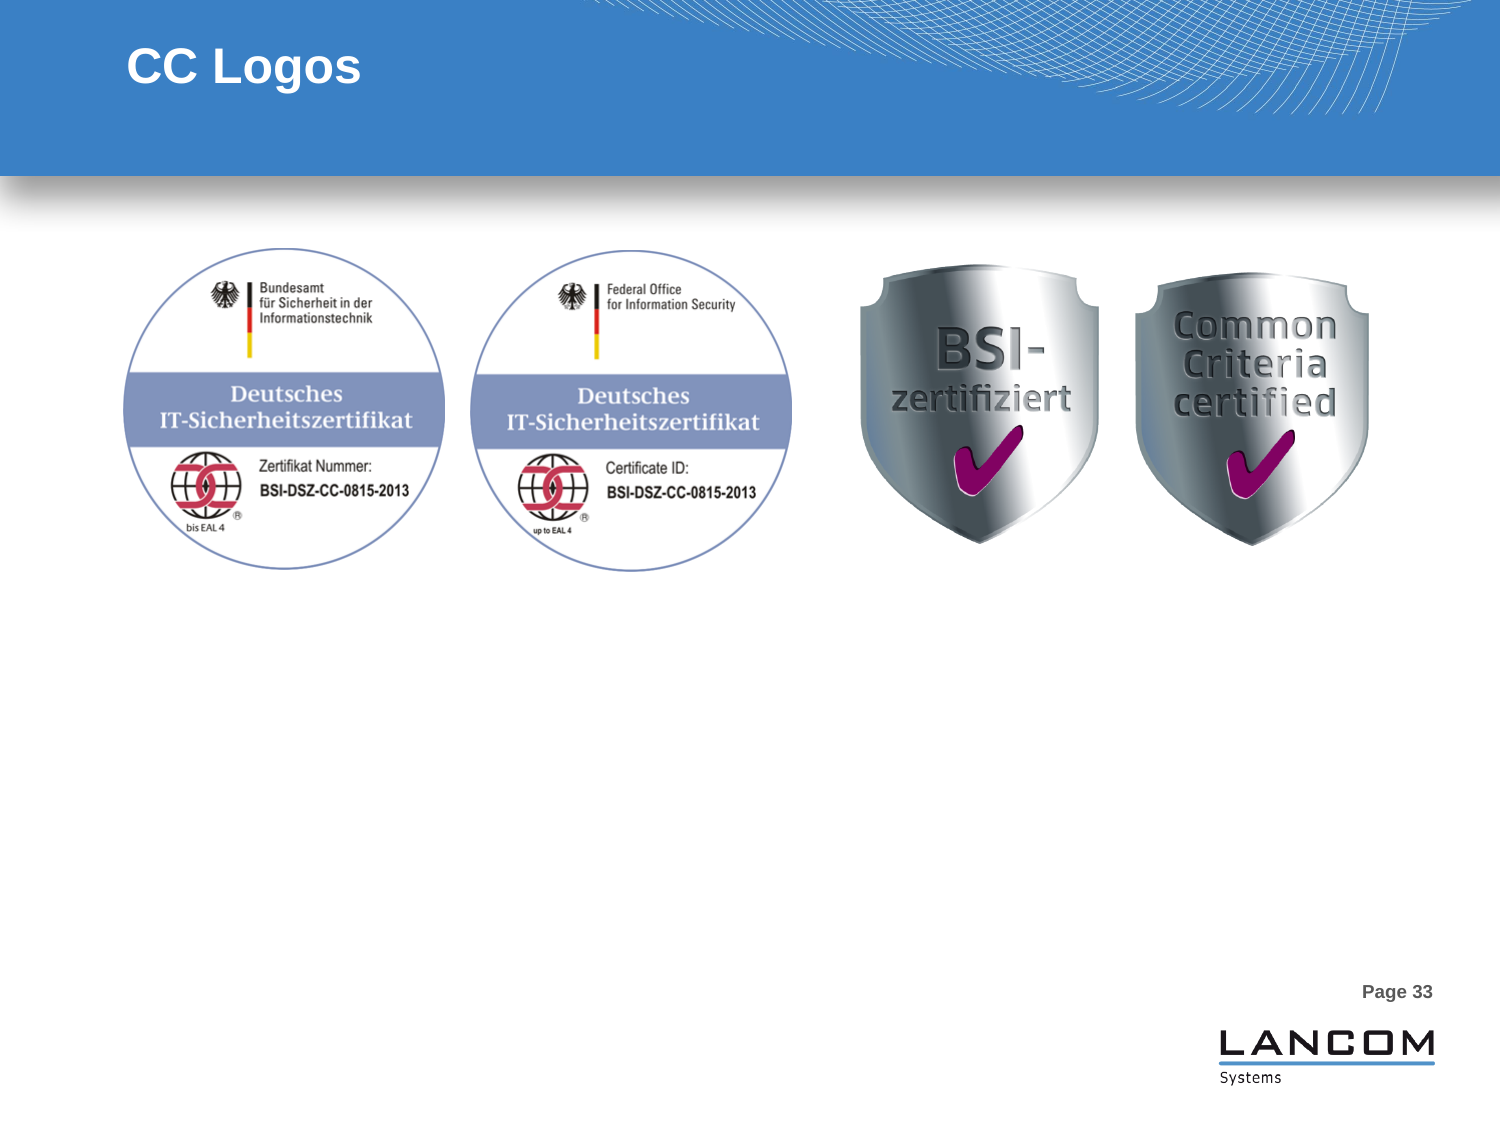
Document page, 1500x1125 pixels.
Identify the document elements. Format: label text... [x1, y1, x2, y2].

picture [123, 248, 446, 570]
picture [0, 0, 1500, 176]
picture [1135, 272, 1369, 547]
picture [470, 250, 792, 572]
picture [1218, 1030, 1435, 1086]
title CC Logos [126, 18, 1196, 146]
picture [860, 264, 1099, 544]
